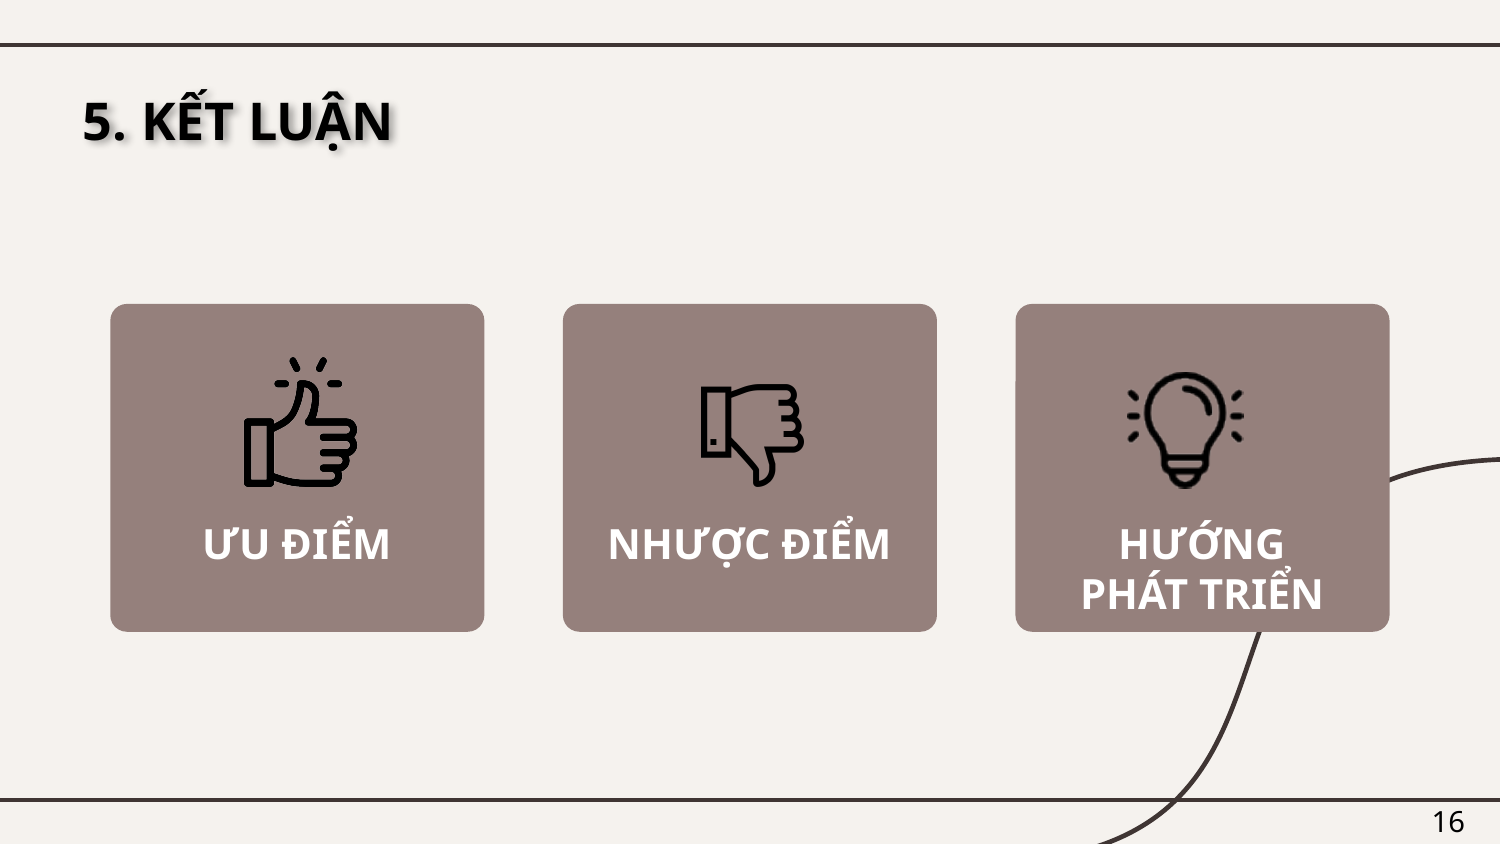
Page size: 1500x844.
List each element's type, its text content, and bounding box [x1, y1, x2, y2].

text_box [562, 303, 938, 632]
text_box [110, 303, 485, 632]
text_box 16 [1416, 796, 1486, 844]
title 5. KẾT LUẬN [67, 72, 998, 167]
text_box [1015, 303, 1390, 632]
